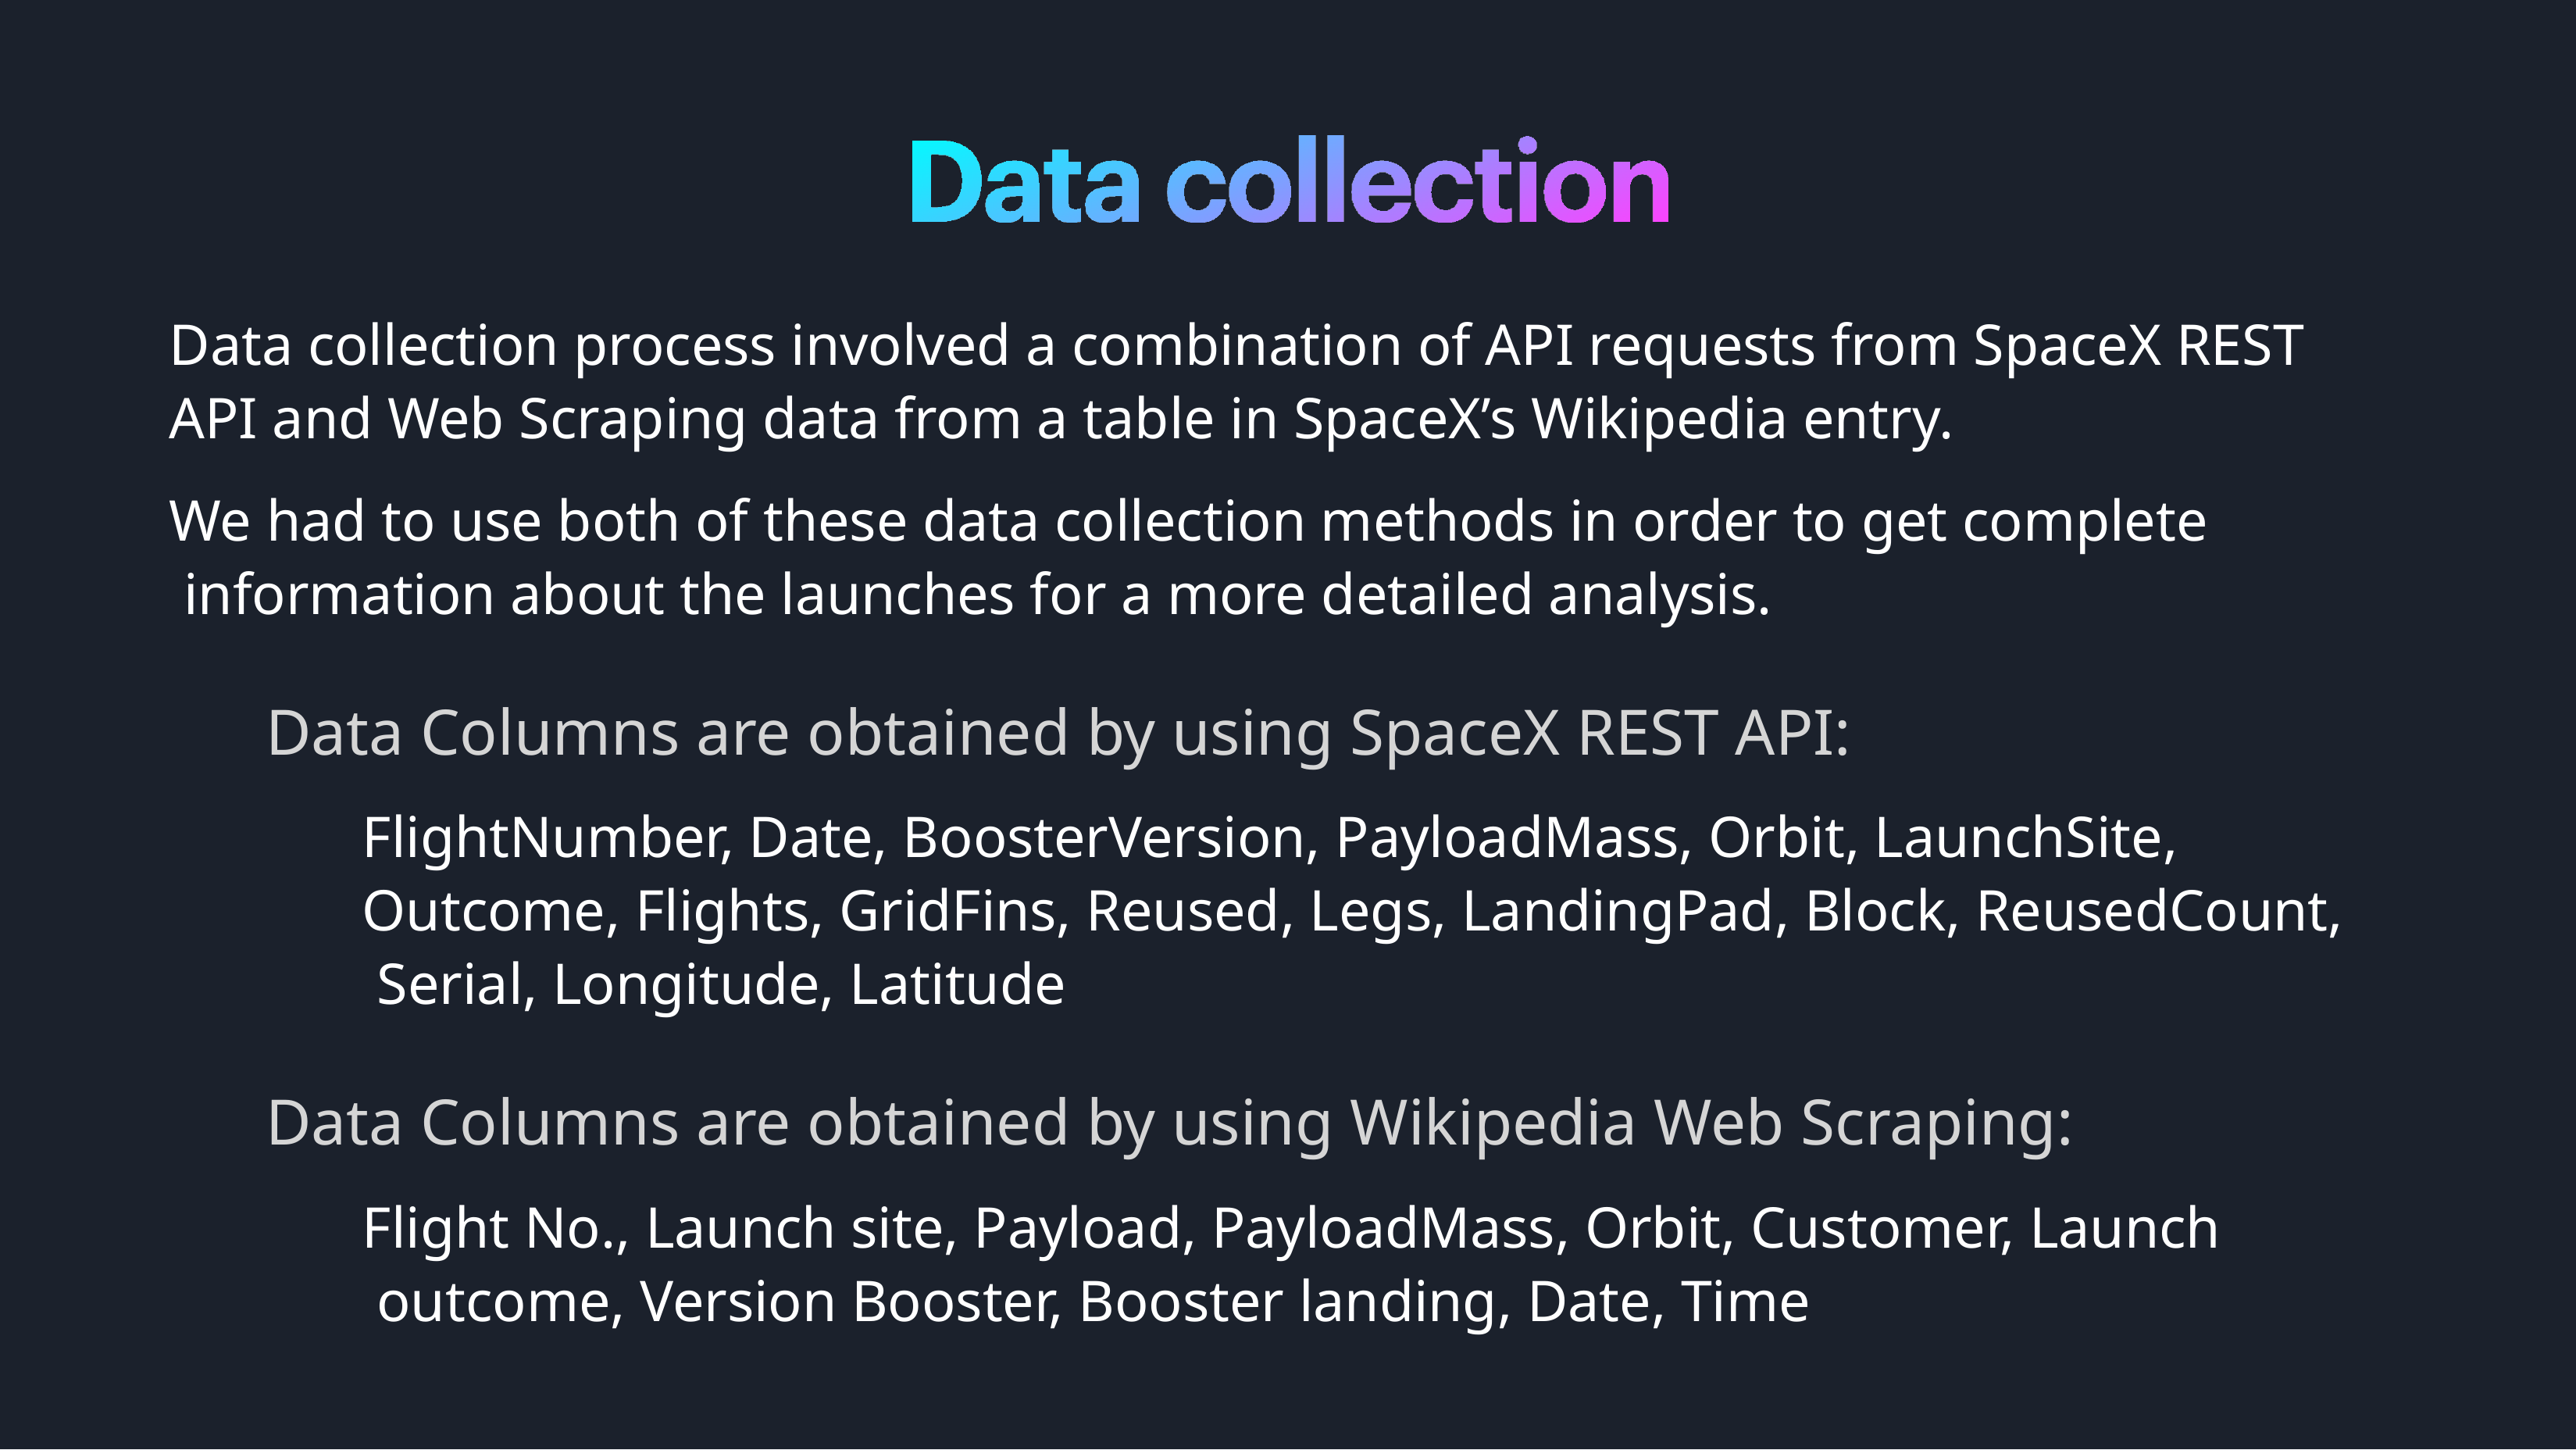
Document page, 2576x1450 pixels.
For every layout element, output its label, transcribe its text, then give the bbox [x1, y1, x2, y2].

text_box We had to use both of these data collection methods in order to get complete information about the launches for a more detailed analysis. Data Columns are obtained by using SpaceX REST API: FlightNumber, Date, BoosterVersion, PayloadMass, Orbit, LaunchSite, Outcome, Flights, GridFins, Reused, Legs, LandingPad, Block, ReusedCount, Serial, Longitude, Latitude Data Columns are obtained by using Wikipedia Web Scraping: Flight No., Launch site, Payload, PayloadMass, Orbit, Customer, Launch outcome, Version Booster, Booster landing, Date, Time [167, 477, 2359, 1333]
picture [912, 134, 1669, 223]
title Data collection process involved a combination of API requests from SpaceX REST API and Web Scraping data from a table in SpaceX’s Wikipedia entry. [167, 301, 2326, 477]
